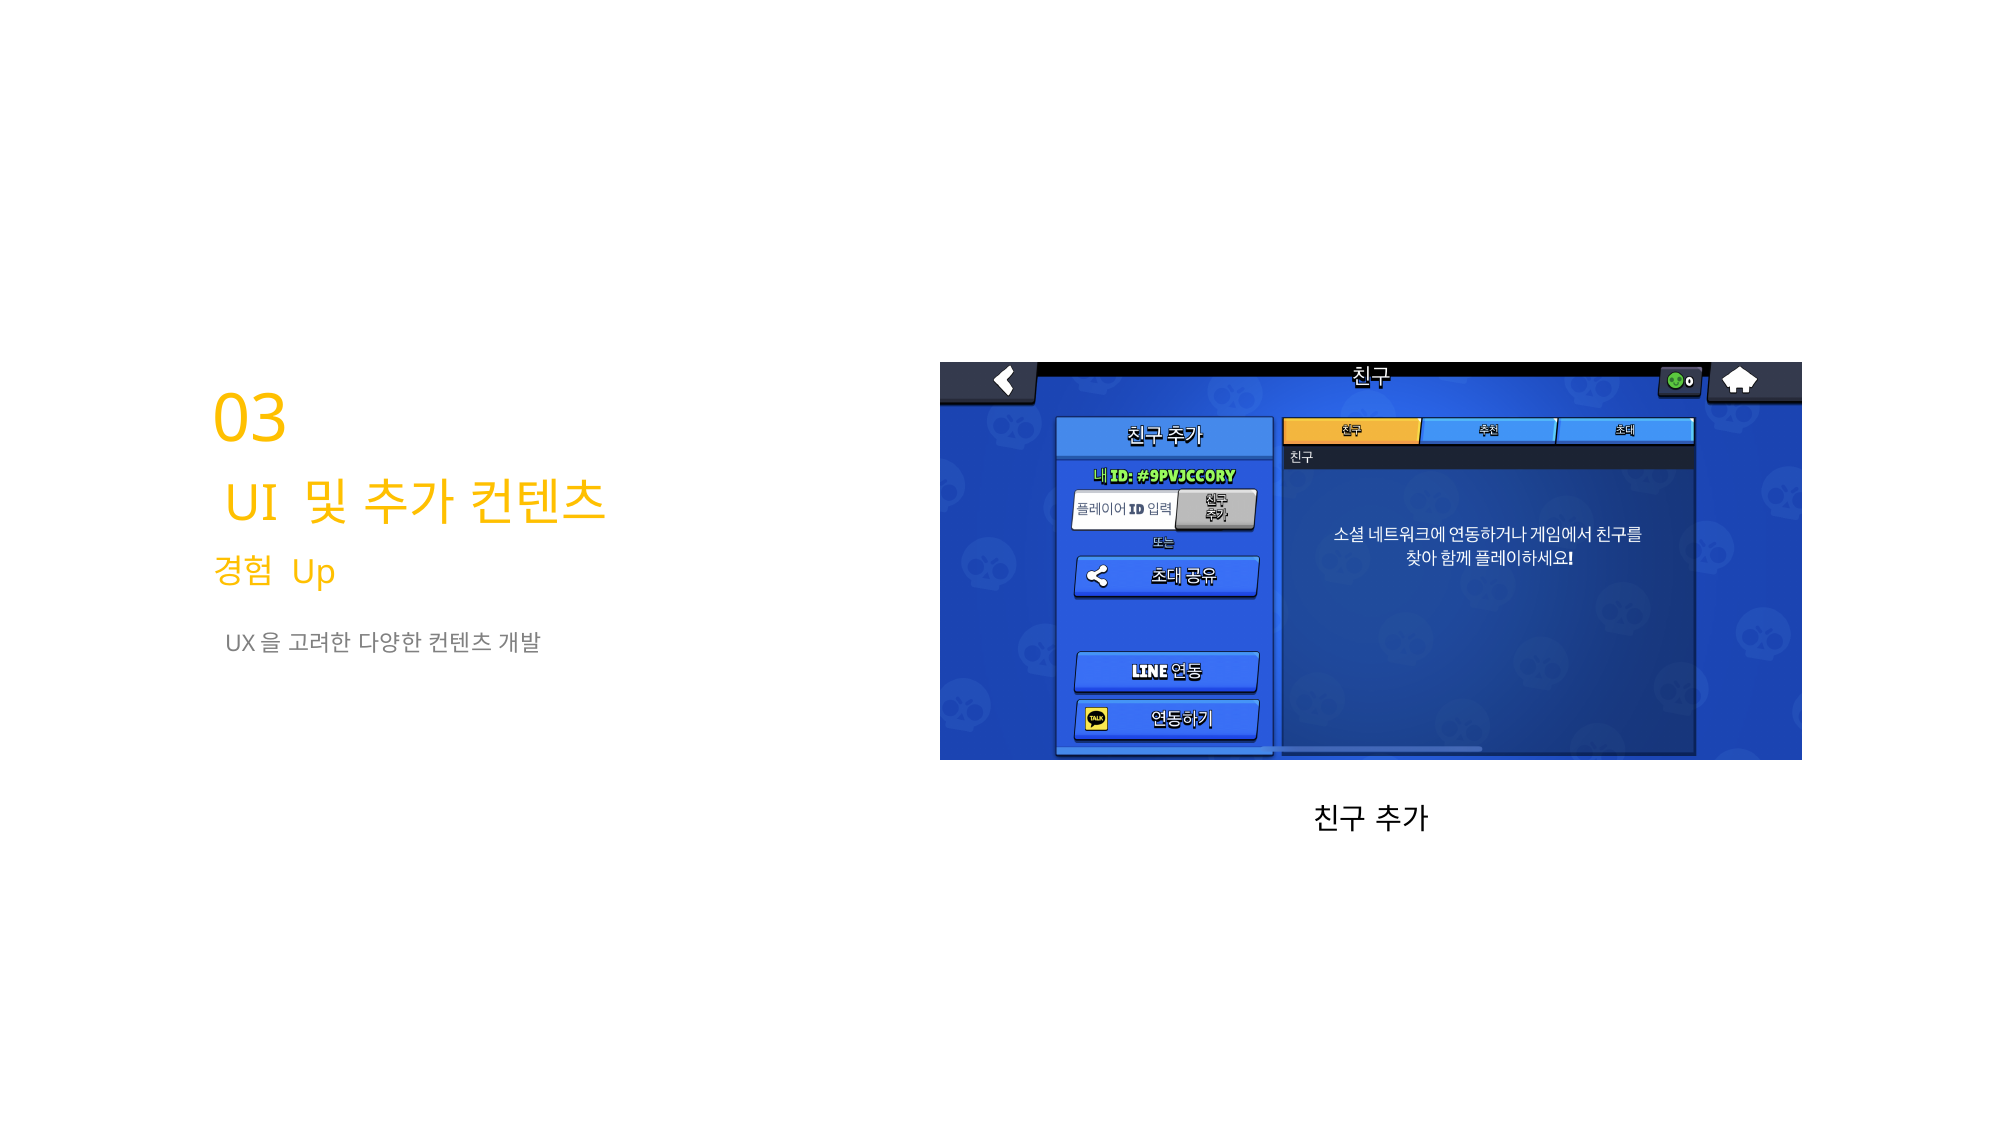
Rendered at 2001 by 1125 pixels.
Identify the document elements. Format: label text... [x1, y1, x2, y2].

text_box 친구 추가 [871, 782, 1872, 843]
picture [940, 362, 1802, 760]
text_box UX을 고려한 다양한 컨텐츠 개발 [210, 607, 557, 671]
text_box 03 [197, 367, 304, 462]
text_box UI 및 추가 컨텐츠 [210, 463, 623, 538]
text_box 경험 Up [198, 542, 352, 597]
